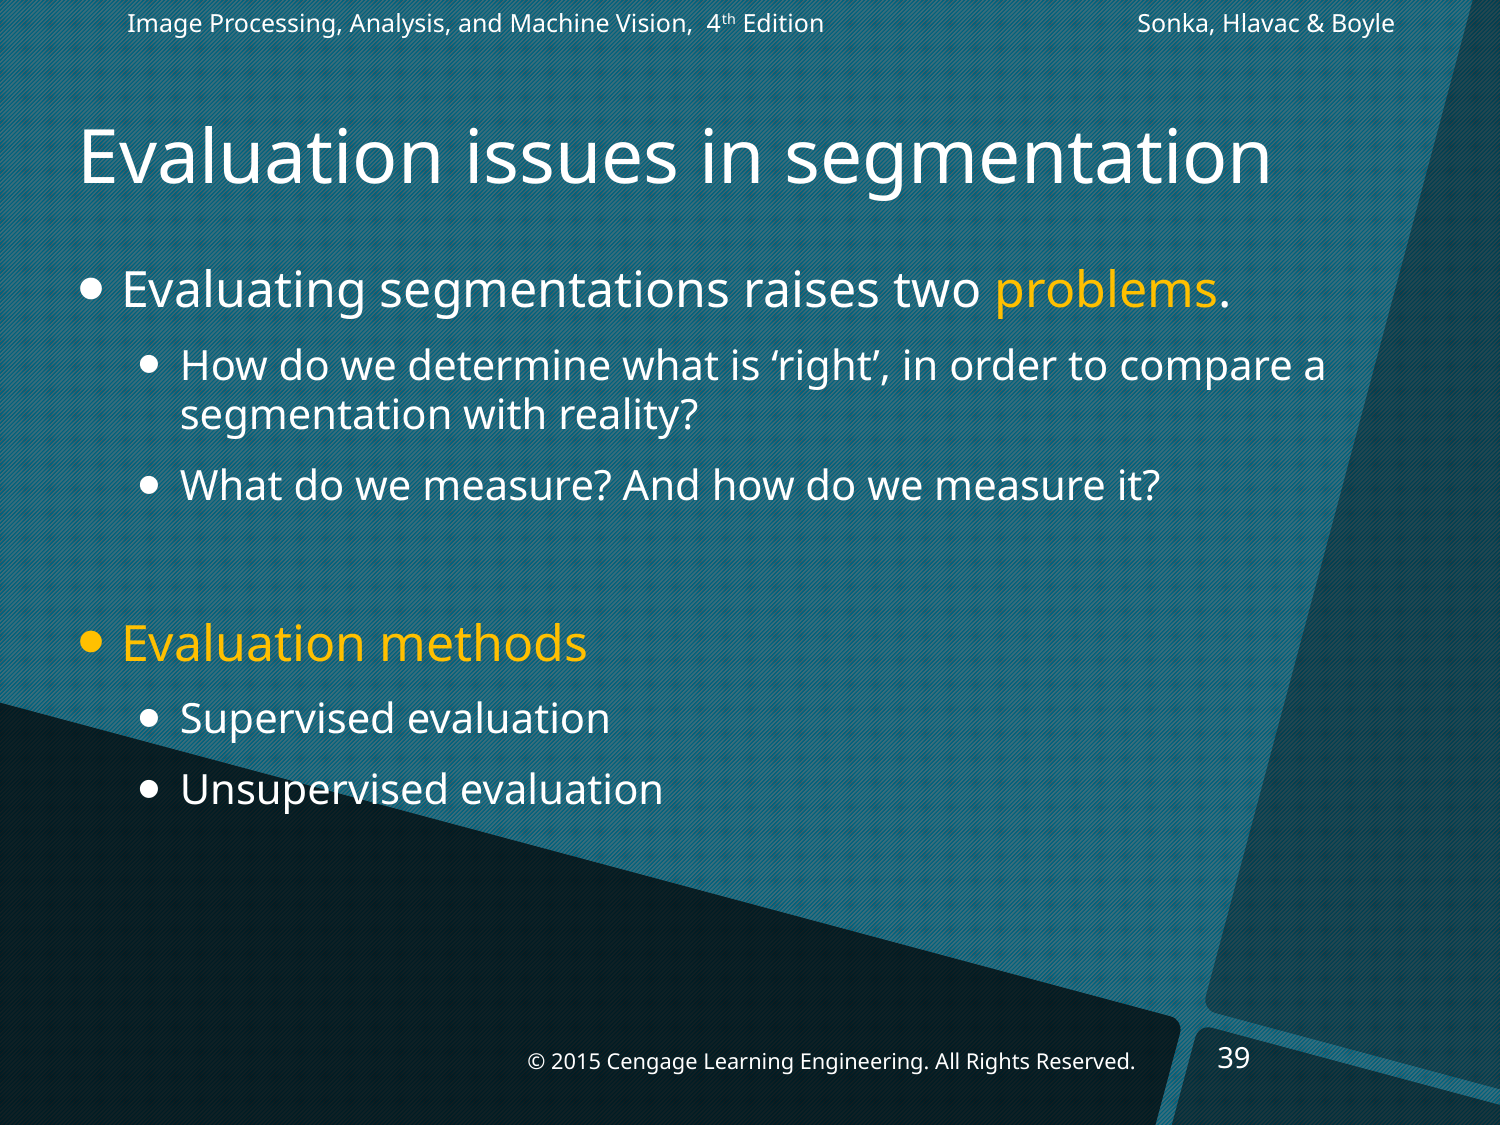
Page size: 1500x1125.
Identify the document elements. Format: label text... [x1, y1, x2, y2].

title Evaluation issues in segmentation [62, 82, 1463, 225]
footer © 2015 Cengage Learning Engineering. All Rights Reserved. [512, 1032, 1163, 1093]
text_box Image Processing, Analysis, and Machine Vision, 4th Edition Sonka, Hlavac & Boyle [112, 0, 1413, 45]
list Evaluating segmentations raises two problems. How do we determine what is ‘right’, in order to compare a segmentation with reality? What do we measure? And how do we measure it? Evaluation methods Supervised evaluation Unsupervised evaluation [62, 249, 1463, 1007]
slide_number 39 [1202, 1024, 1463, 1094]
